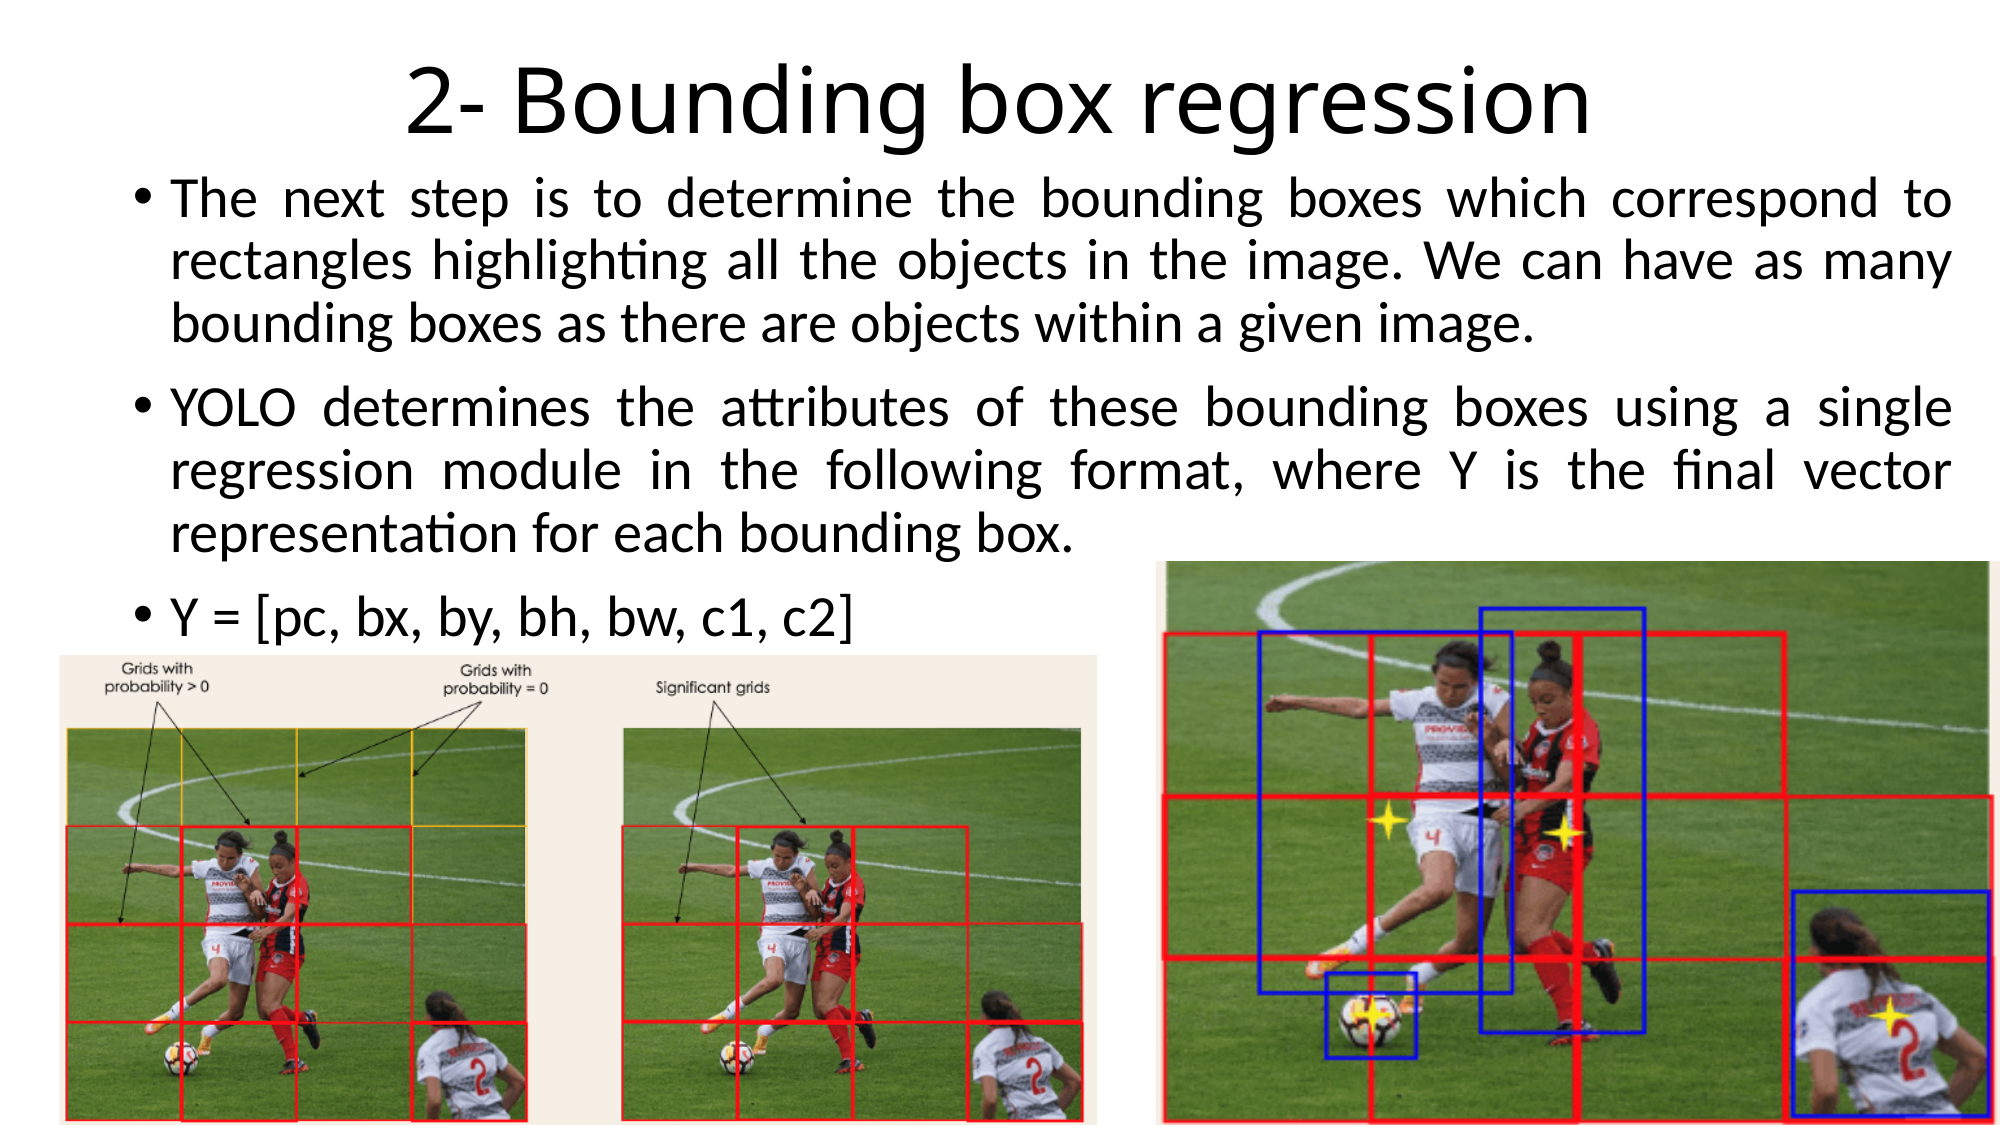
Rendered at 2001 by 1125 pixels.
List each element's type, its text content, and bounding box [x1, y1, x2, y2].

list The next step is to determine the bounding boxes which correspond to rectangles highlighting all the objects in the image. We can have as many bounding boxes as there are objects within a given image. YOLO determines the attributes of these bounding boxes using a single regression module in the following format, where Y is the final vector representation for each bounding box. Y = [pc, bx, by, bh, bw, c1, c2] [117, 159, 1970, 874]
title 2- Bounding box regression [137, 0, 1863, 159]
picture [1155, 560, 2000, 1125]
picture [59, 654, 1098, 1125]
